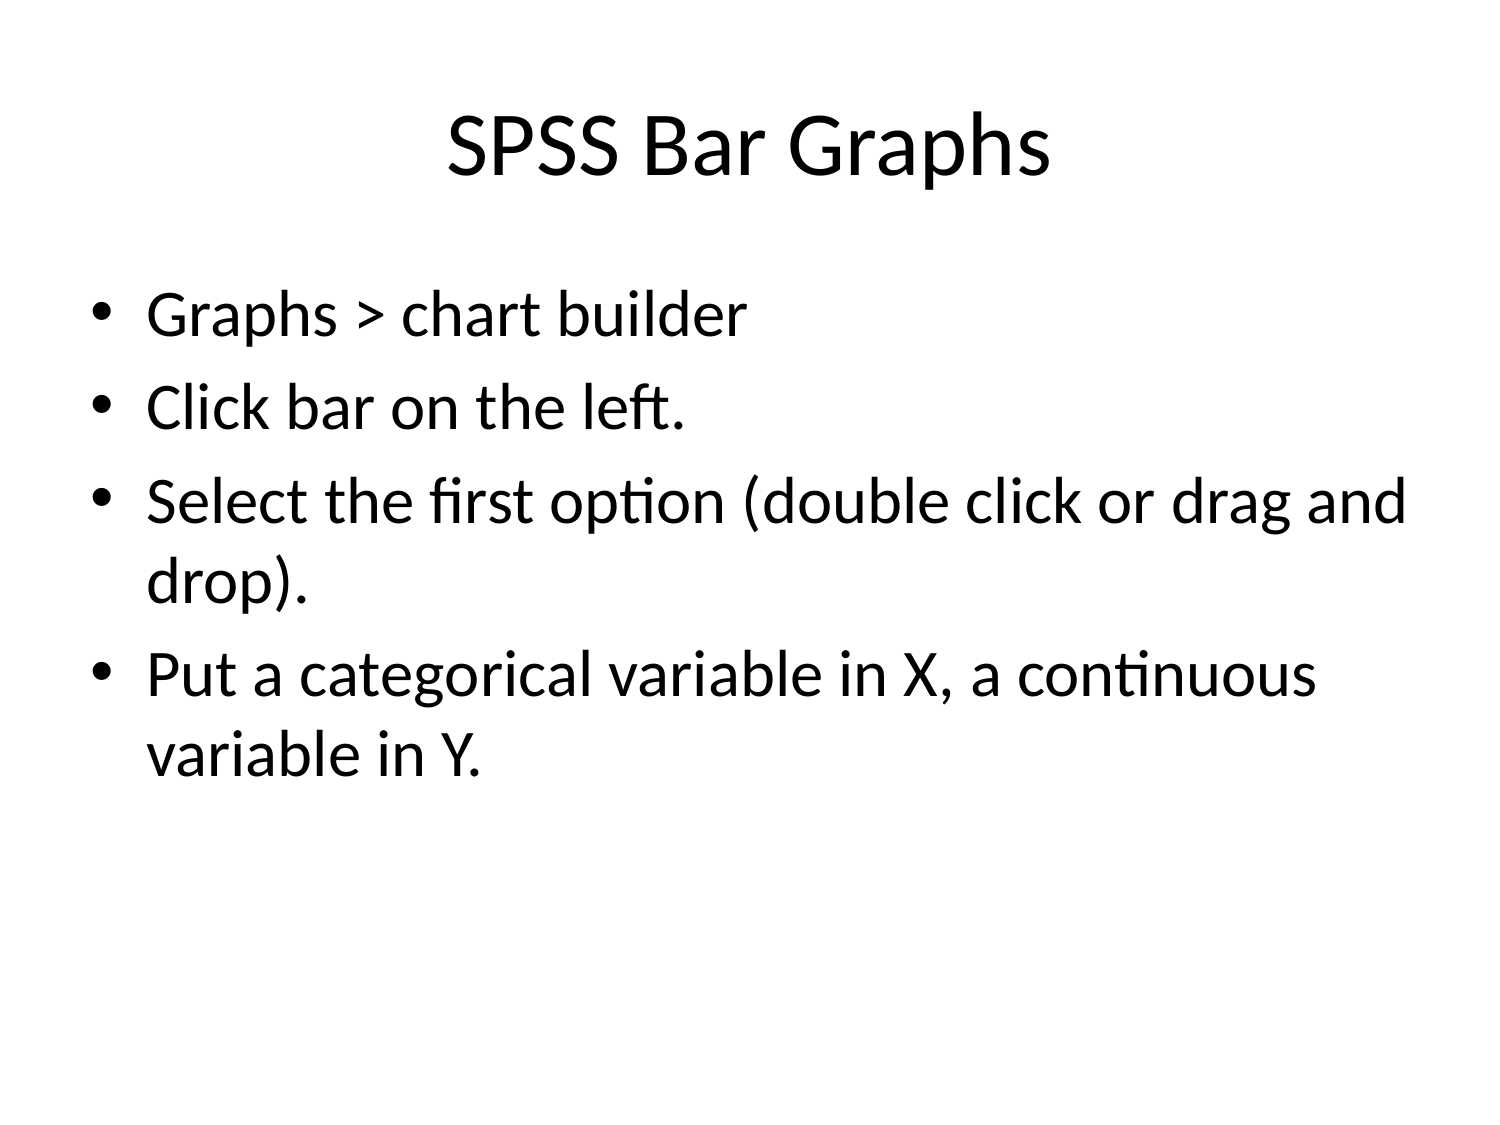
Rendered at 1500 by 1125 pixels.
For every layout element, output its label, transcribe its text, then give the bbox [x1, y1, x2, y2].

title SPSS Bar Graphs [75, 45, 1425, 233]
list Graphs > chart builder Click bar on the left. Select the first option (double click or drag and drop). Put a categorical variable in X, a continuous variable in Y. [75, 262, 1425, 1005]
